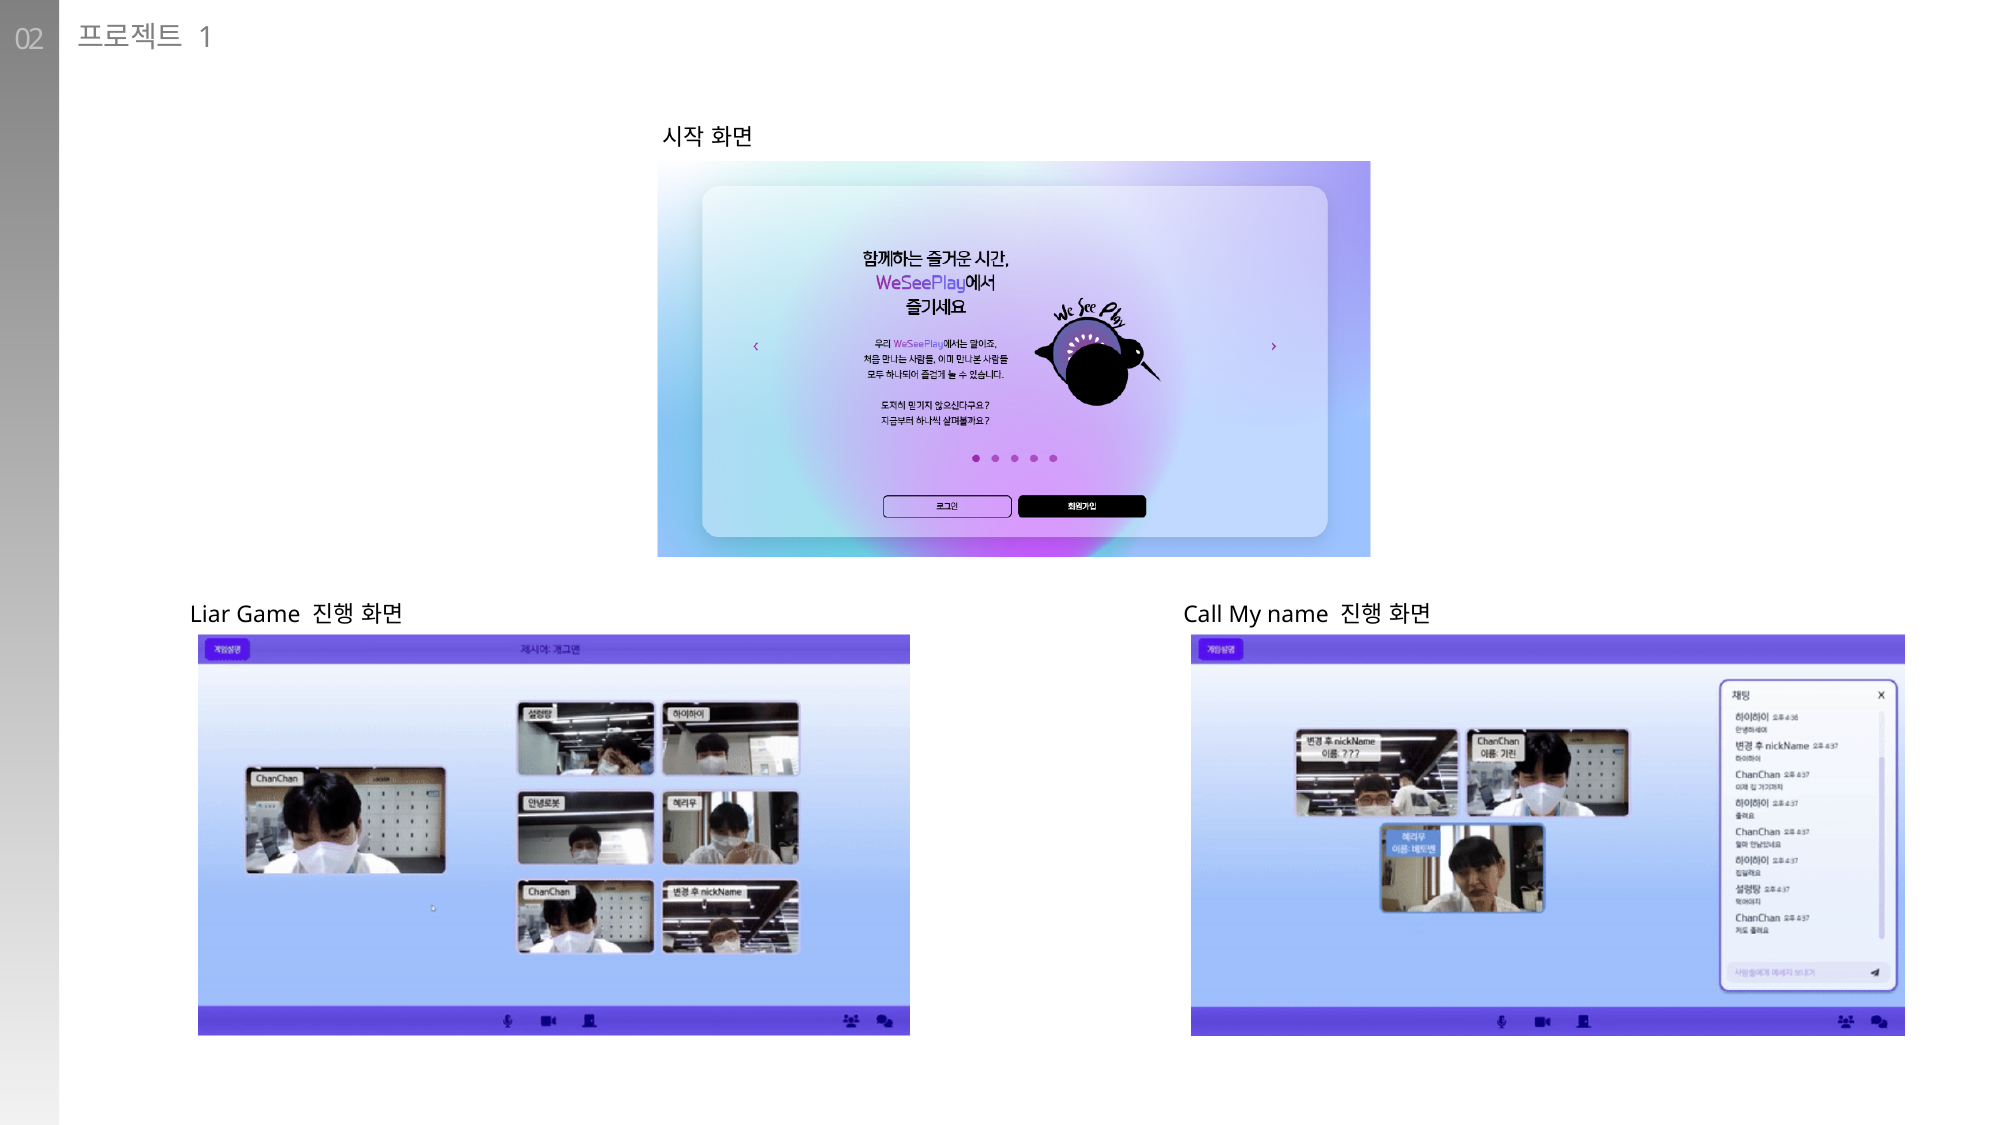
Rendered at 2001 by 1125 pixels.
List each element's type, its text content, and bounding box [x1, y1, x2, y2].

text_box Liar Game 진행 화면 [181, 596, 413, 631]
text_box [0, 0, 60, 1125]
text_box 프로젝트 1 [69, 15, 224, 57]
text_box 시작 화면 [653, 119, 763, 153]
picture [1186, 630, 1912, 1040]
text_box 02 [5, 17, 54, 58]
picture [650, 153, 1378, 563]
text_box Call My name 진행 화면 [1174, 596, 1441, 631]
picture [191, 630, 918, 1040]
